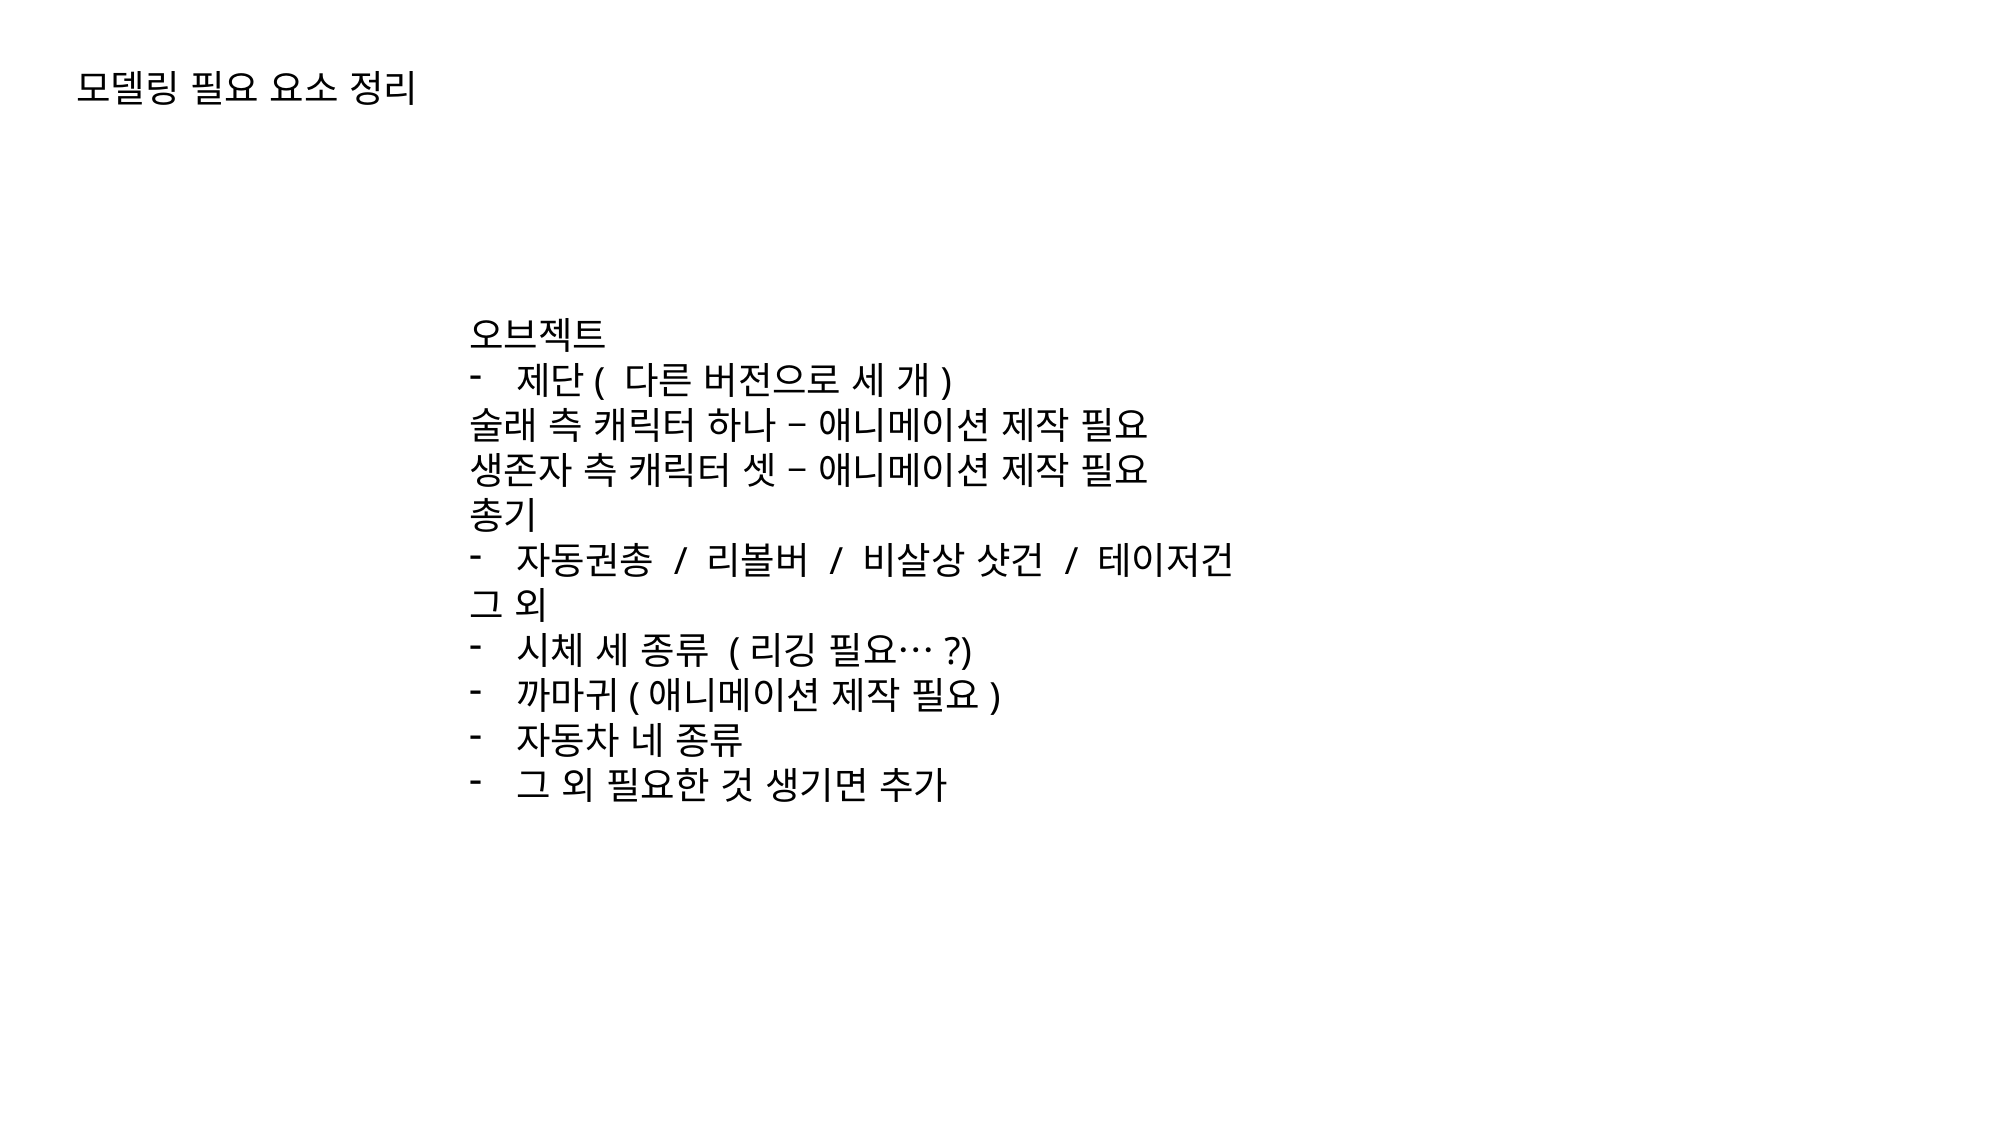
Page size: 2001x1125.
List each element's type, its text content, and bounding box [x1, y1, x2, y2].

text_box 오브젝트 제단( 다른 버전으로 세 개) 술래 측 캐릭터 하나 – 애니메이션 제작 필요 생존자 측 캐릭터 셋 – 애니메이션 제작 필요 총기 자동권총 / 리볼버 / 비살상 샷건 / 테이저건 그 외 시체 세 종류 (리깅 필요…?) 까마귀(애니메이션 제작 필요) 자동차 네 종류 그 외 필요한 것 생기면 추가 [454, 304, 1546, 815]
text_box 모델링 필요 요소 정리 [61, 58, 492, 118]
